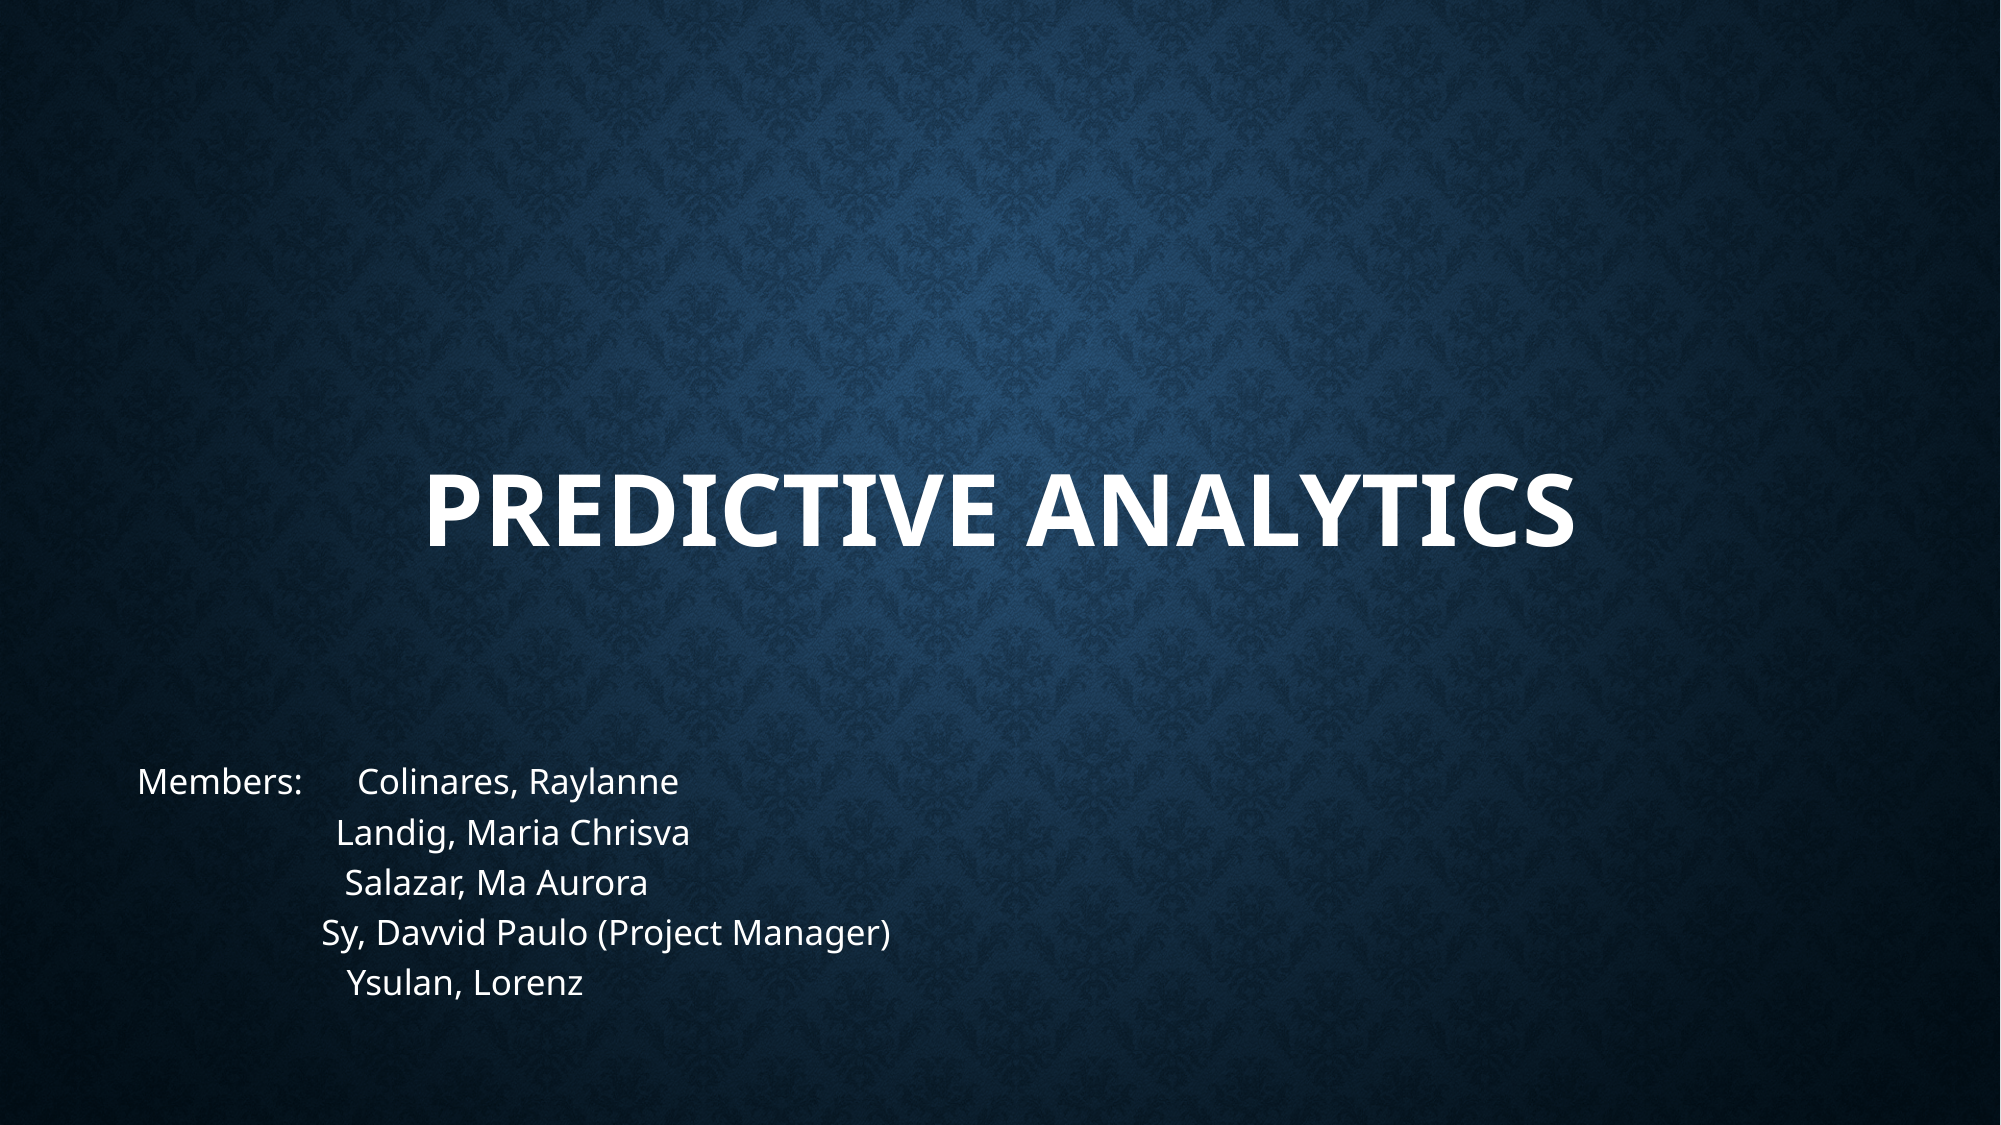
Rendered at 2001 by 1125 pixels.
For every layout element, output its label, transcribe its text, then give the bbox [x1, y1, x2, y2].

subtitle Members: Colinares, Raylanne Landig, Maria Chrisva Salazar, Ma Aurora Sy, Davvid Paulo (Project Manager) Ysulan, Lorenz [0, 743, 1122, 1013]
title Predictive Analytics [261, 184, 1739, 576]
